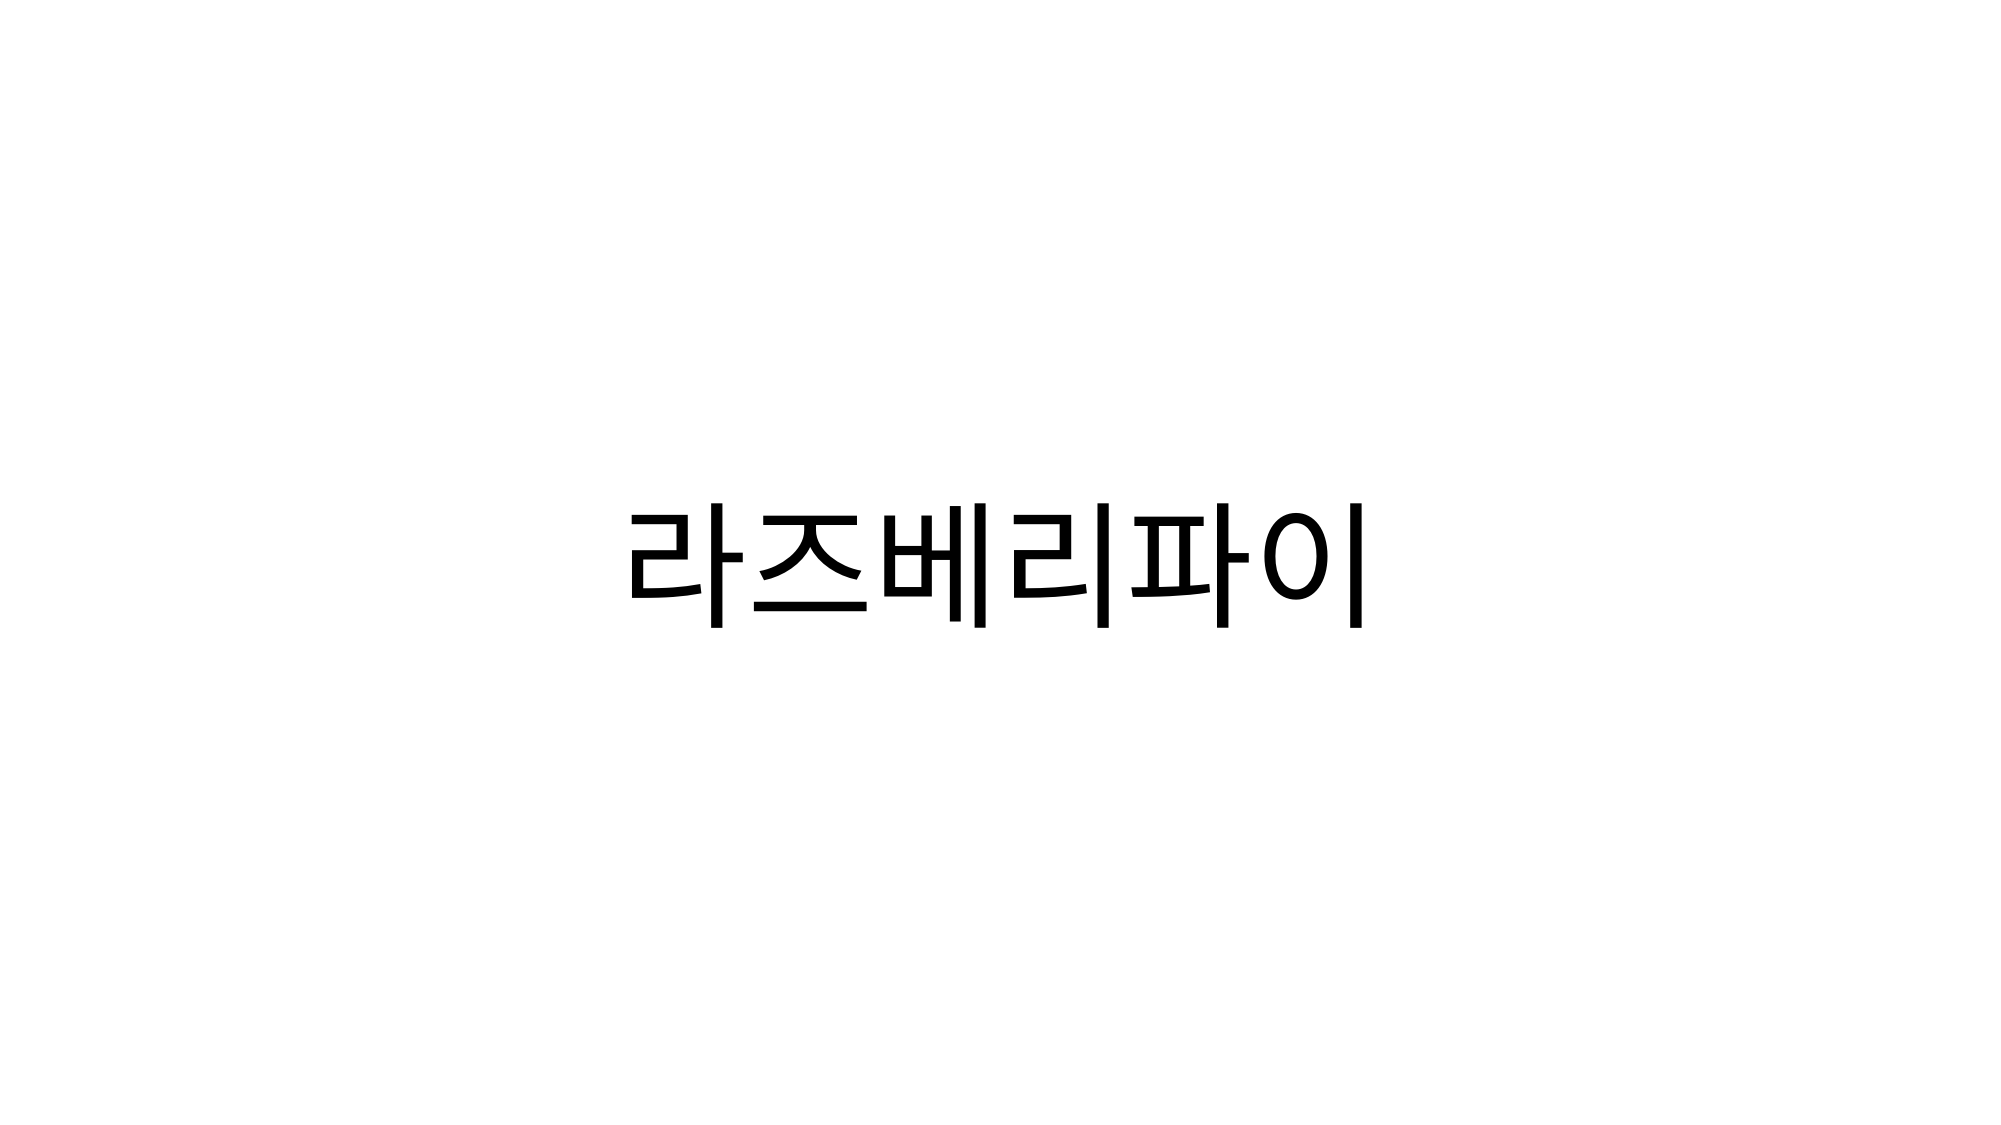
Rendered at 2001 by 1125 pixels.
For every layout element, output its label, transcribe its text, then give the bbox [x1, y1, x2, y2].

text_box 라즈베리파이 [533, 472, 1467, 653]
